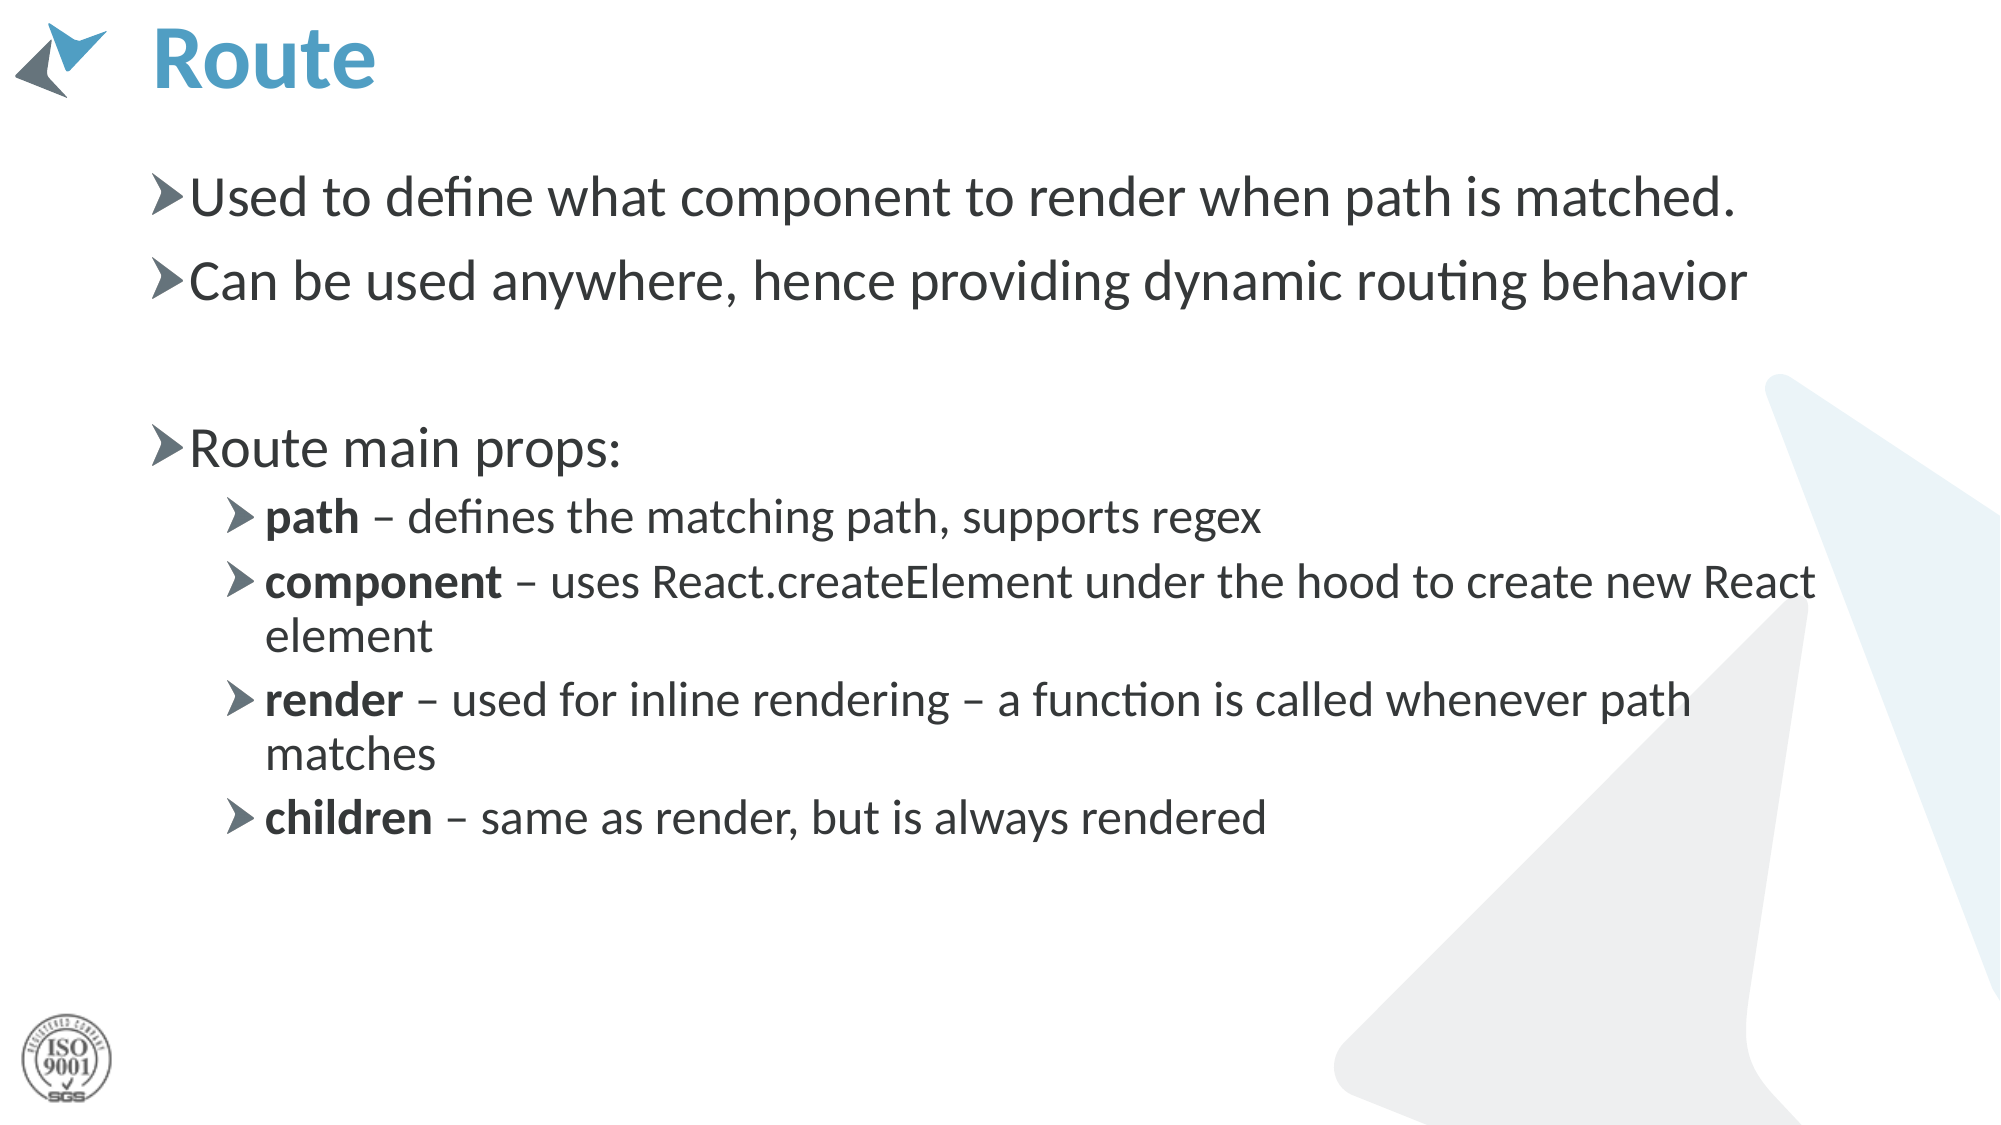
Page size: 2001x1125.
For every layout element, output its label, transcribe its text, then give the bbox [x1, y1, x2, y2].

picture [20, 1011, 115, 1106]
title Route [137, 0, 1838, 119]
picture [227, 497, 258, 533]
picture [227, 798, 258, 834]
picture [152, 257, 188, 299]
picture [152, 173, 188, 215]
picture [227, 561, 258, 597]
picture [227, 680, 258, 716]
picture [152, 424, 188, 466]
list Used to define what component to render when path is matched. Can be used anywhere, hence providing dynamic routing behavior Route main props: path – defines the matching path, supports regex component – uses React.createElement under the hood to create new React element render – used for inline rendering – a function is called whenever path matches children – same as render, but is always rendered [137, 158, 1838, 1010]
